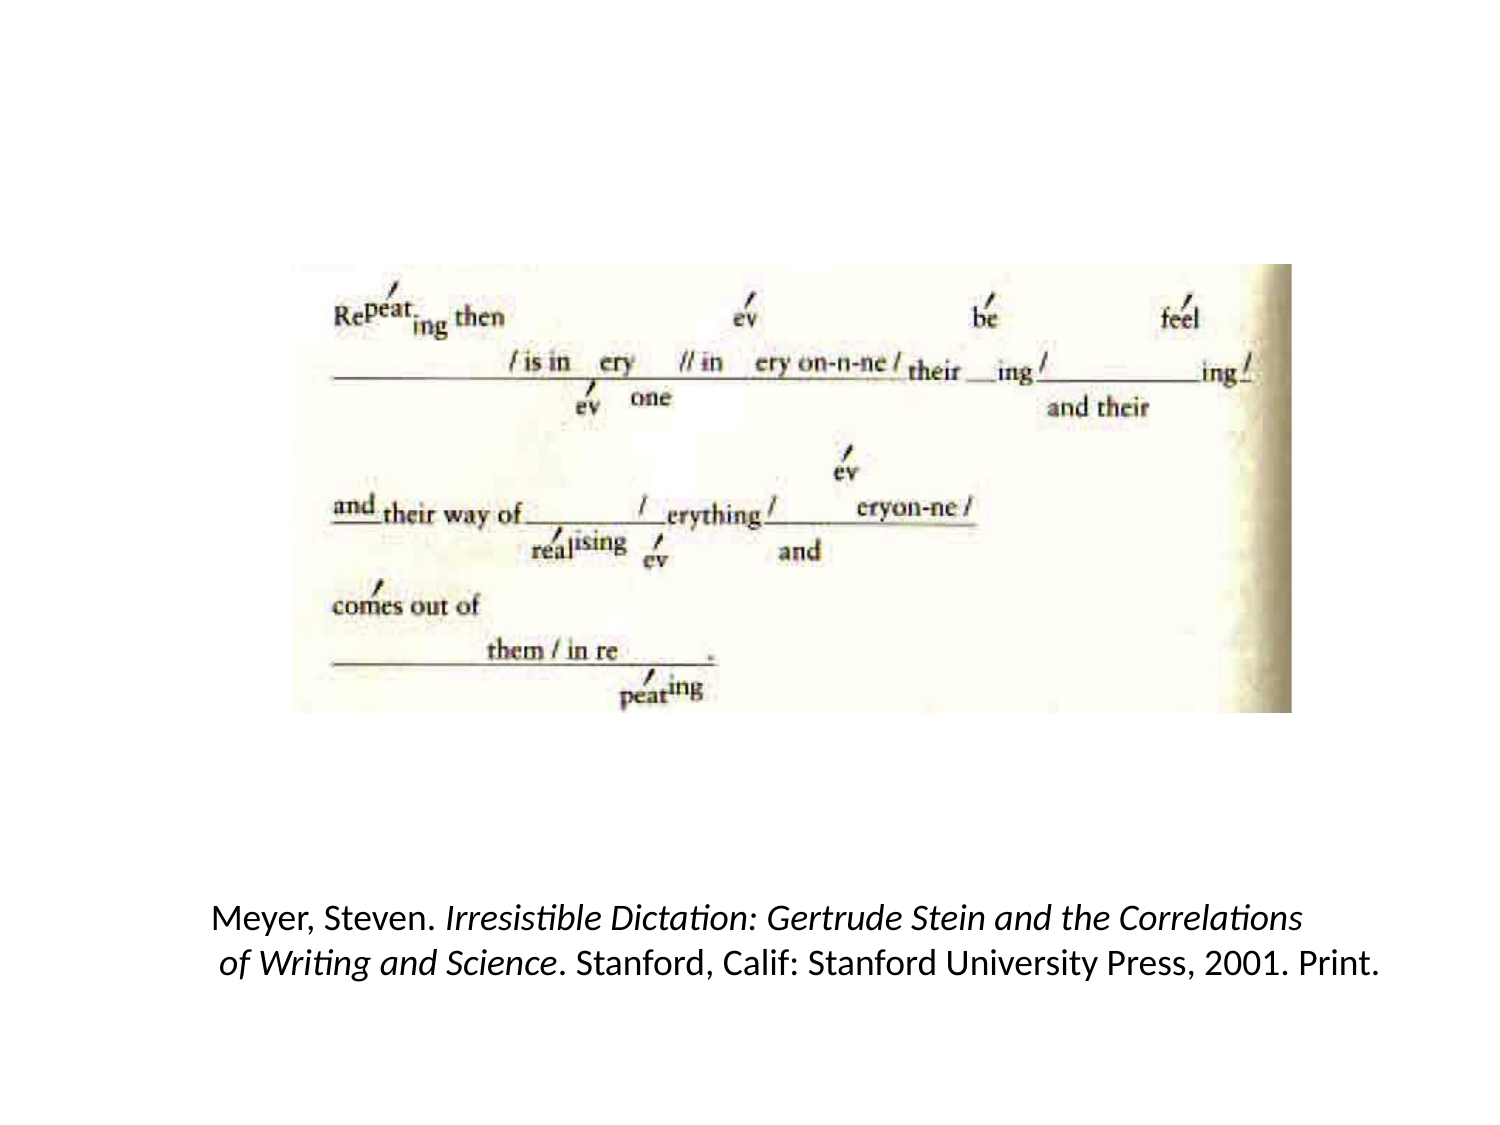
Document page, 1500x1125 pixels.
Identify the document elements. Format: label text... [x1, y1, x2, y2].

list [291, 264, 1292, 713]
text_box Meyer, Steven. Irresistible Dictation: Gertrude Stein and the Correlations of Writing and Science. Stanford, Calif: Stanford University Press, 2001. Print. [196, 885, 1397, 1036]
